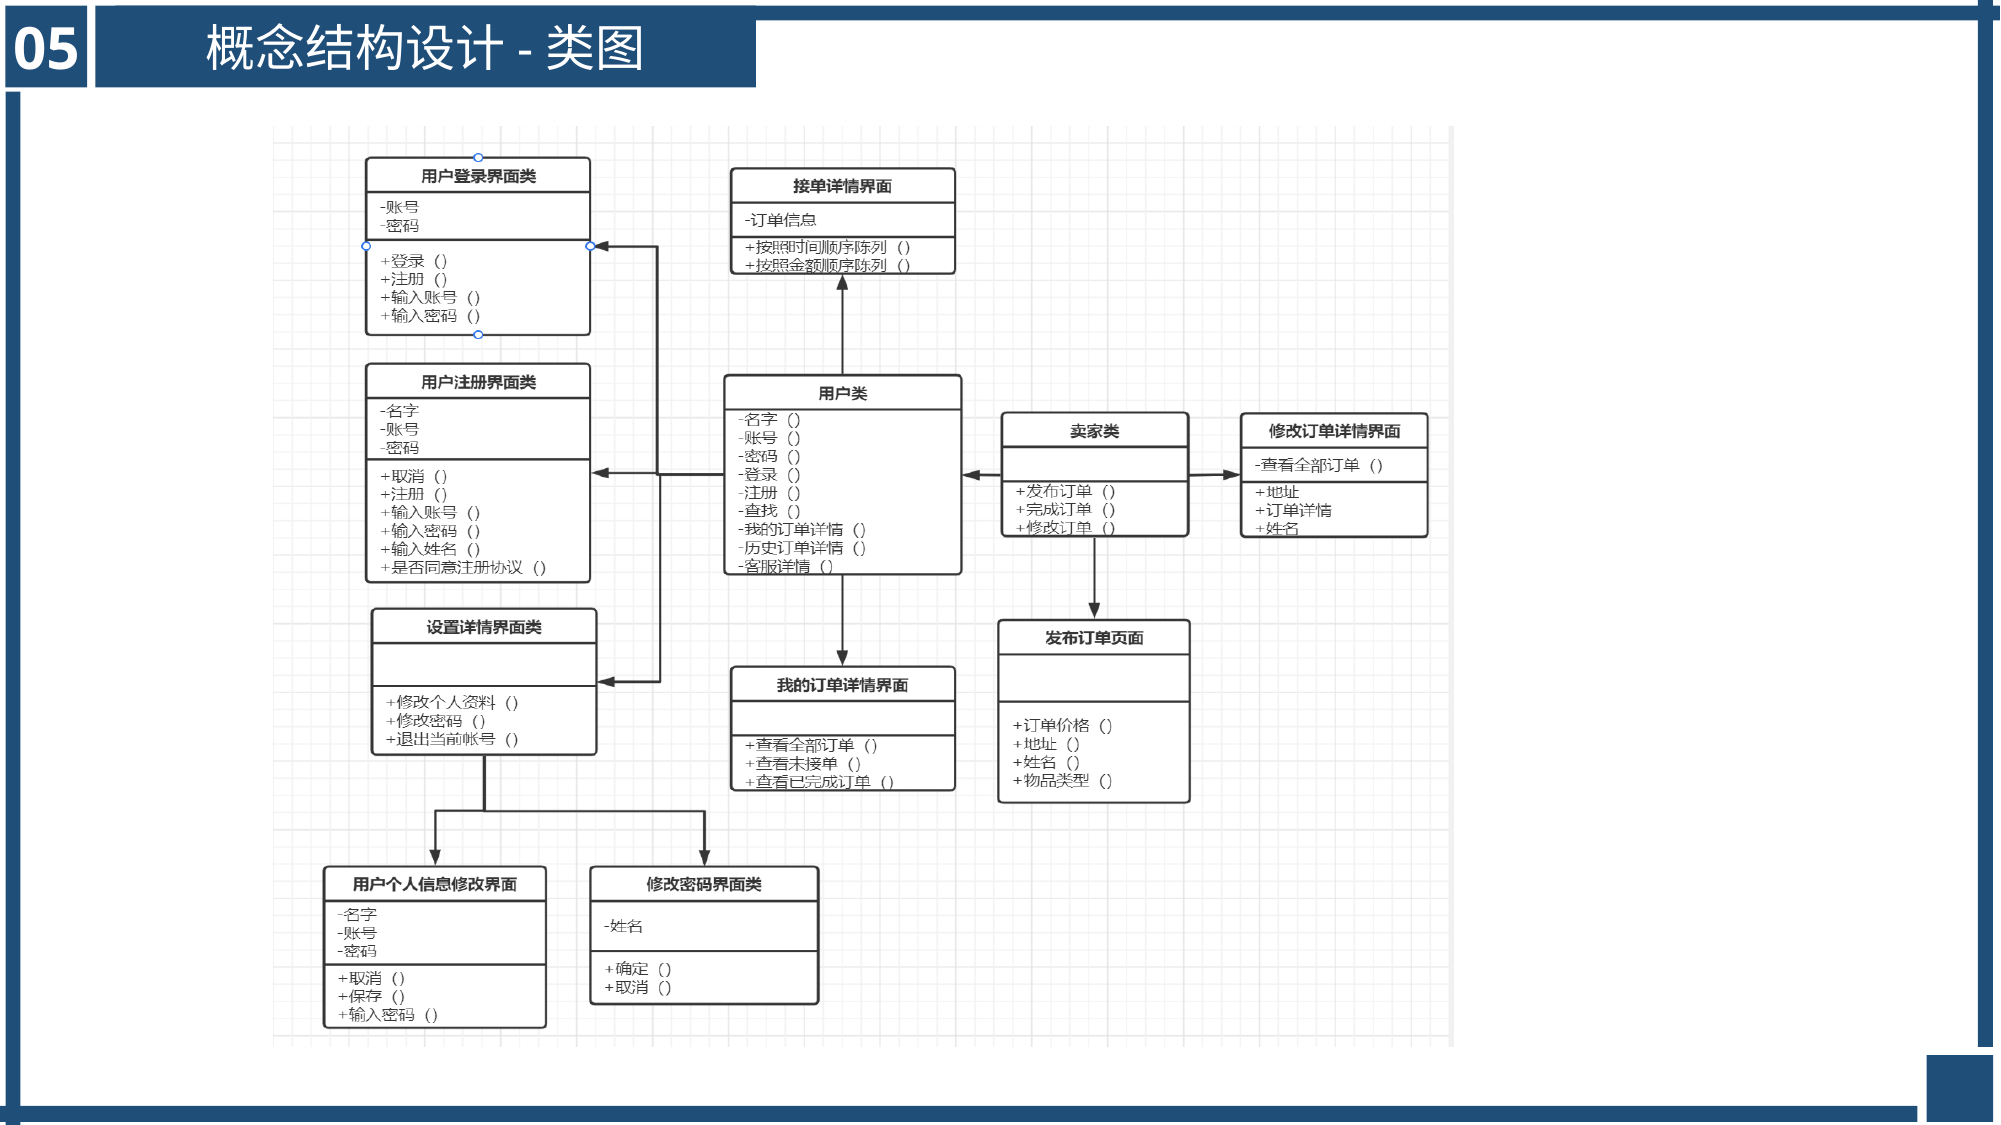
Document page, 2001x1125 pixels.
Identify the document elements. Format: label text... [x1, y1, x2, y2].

picture [272, 125, 1455, 1048]
text_box [1842, 1055, 2000, 1125]
text_box 05 [5, 5, 88, 88]
text_box [1993, 5, 2000, 21]
text_box [756, 5, 1977, 21]
text_box [21, 1105, 1918, 1122]
text_box [0, 1105, 5, 1122]
text_box [5, 91, 21, 1125]
text_box [1977, 0, 1993, 1047]
text_box 概念结构设计-类图 [95, 5, 756, 88]
